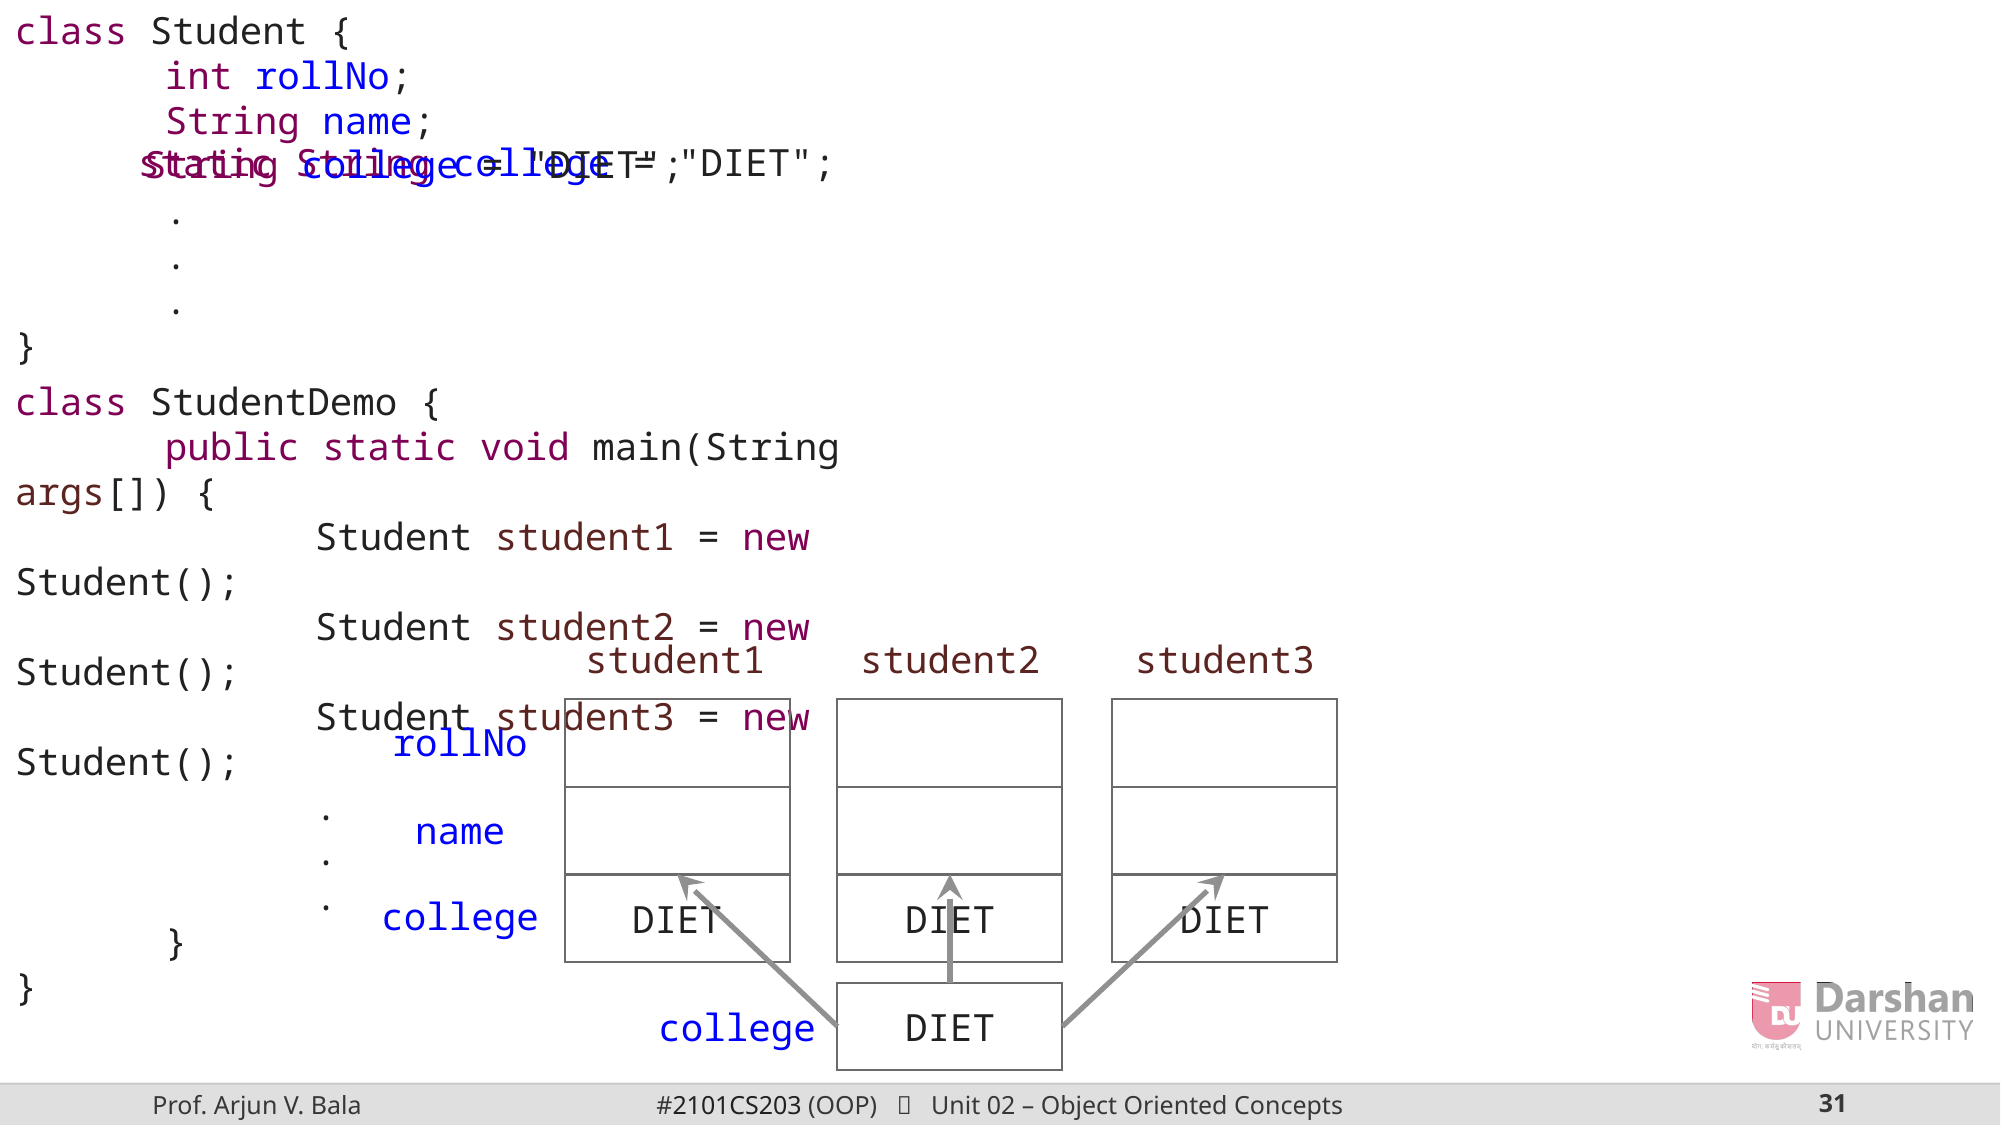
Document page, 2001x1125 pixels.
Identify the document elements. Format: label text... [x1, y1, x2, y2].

text_box class StudentDemo { public static void main(String args[]) { Student student1 = new Student(); Student student2 = new Student(); Student student3 = new Student(); . . . } } [0, 370, 1013, 1016]
text_box college [643, 996, 831, 1056]
text_box [836, 698, 1063, 786]
text_box static String college = "DIET"; [123, 132, 851, 192]
text_box [1111, 786, 1338, 874]
text_box [836, 786, 1063, 874]
text_box DIET [564, 874, 677, 963]
text_box [564, 698, 791, 786]
text_box student2 [837, 628, 1063, 688]
text_box student3 [1112, 628, 1338, 688]
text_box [677, 874, 838, 1027]
text_box rollNo [377, 711, 543, 772]
text_box DIET [951, 874, 1062, 963]
text_box String word2 = word1.toUpperCase(); returns a new string formed from word1 by converting its characters to upper case String word3 = word1.toLowerCase(); returns a new string formed from word1 by converting its characters to lower case [1752, 982, 1973, 1050]
text_box DIET [836, 982, 1063, 1071]
text_box [1111, 698, 1338, 786]
text_box class Student { int rollNo; String name; . . . } [0, 0, 675, 375]
text_box name [400, 799, 520, 860]
text_box student1 [562, 628, 788, 688]
text_box [564, 786, 791, 874]
text_box college [366, 885, 554, 946]
text_box String college = "DIET"; [129, 133, 699, 193]
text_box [1062, 874, 1225, 1027]
text_box DIET [1225, 874, 1338, 963]
text_box DIET [838, 874, 949, 963]
